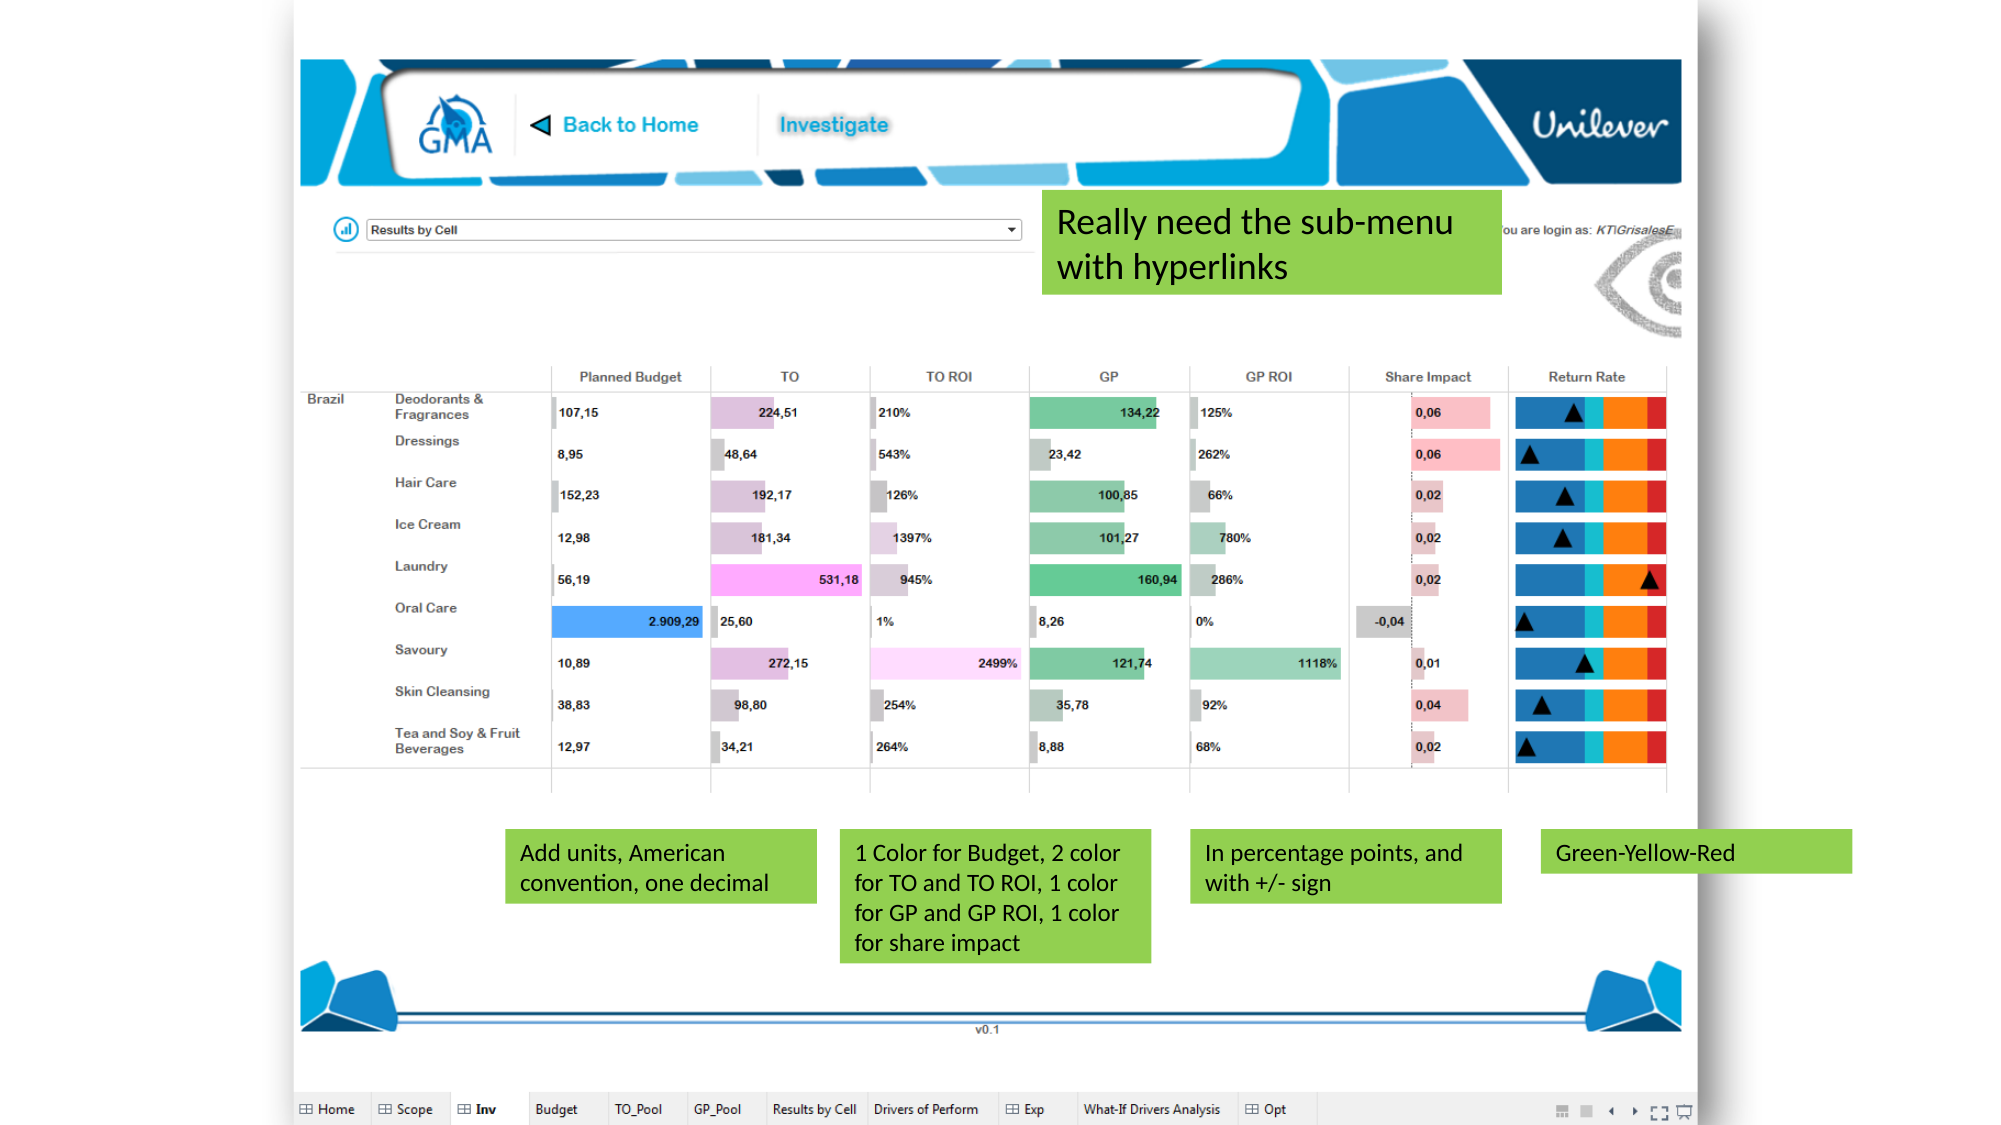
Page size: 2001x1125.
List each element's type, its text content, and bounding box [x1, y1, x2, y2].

picture [293, 0, 1698, 1125]
text_box Green-Yellow-Red [1698, 829, 1853, 874]
